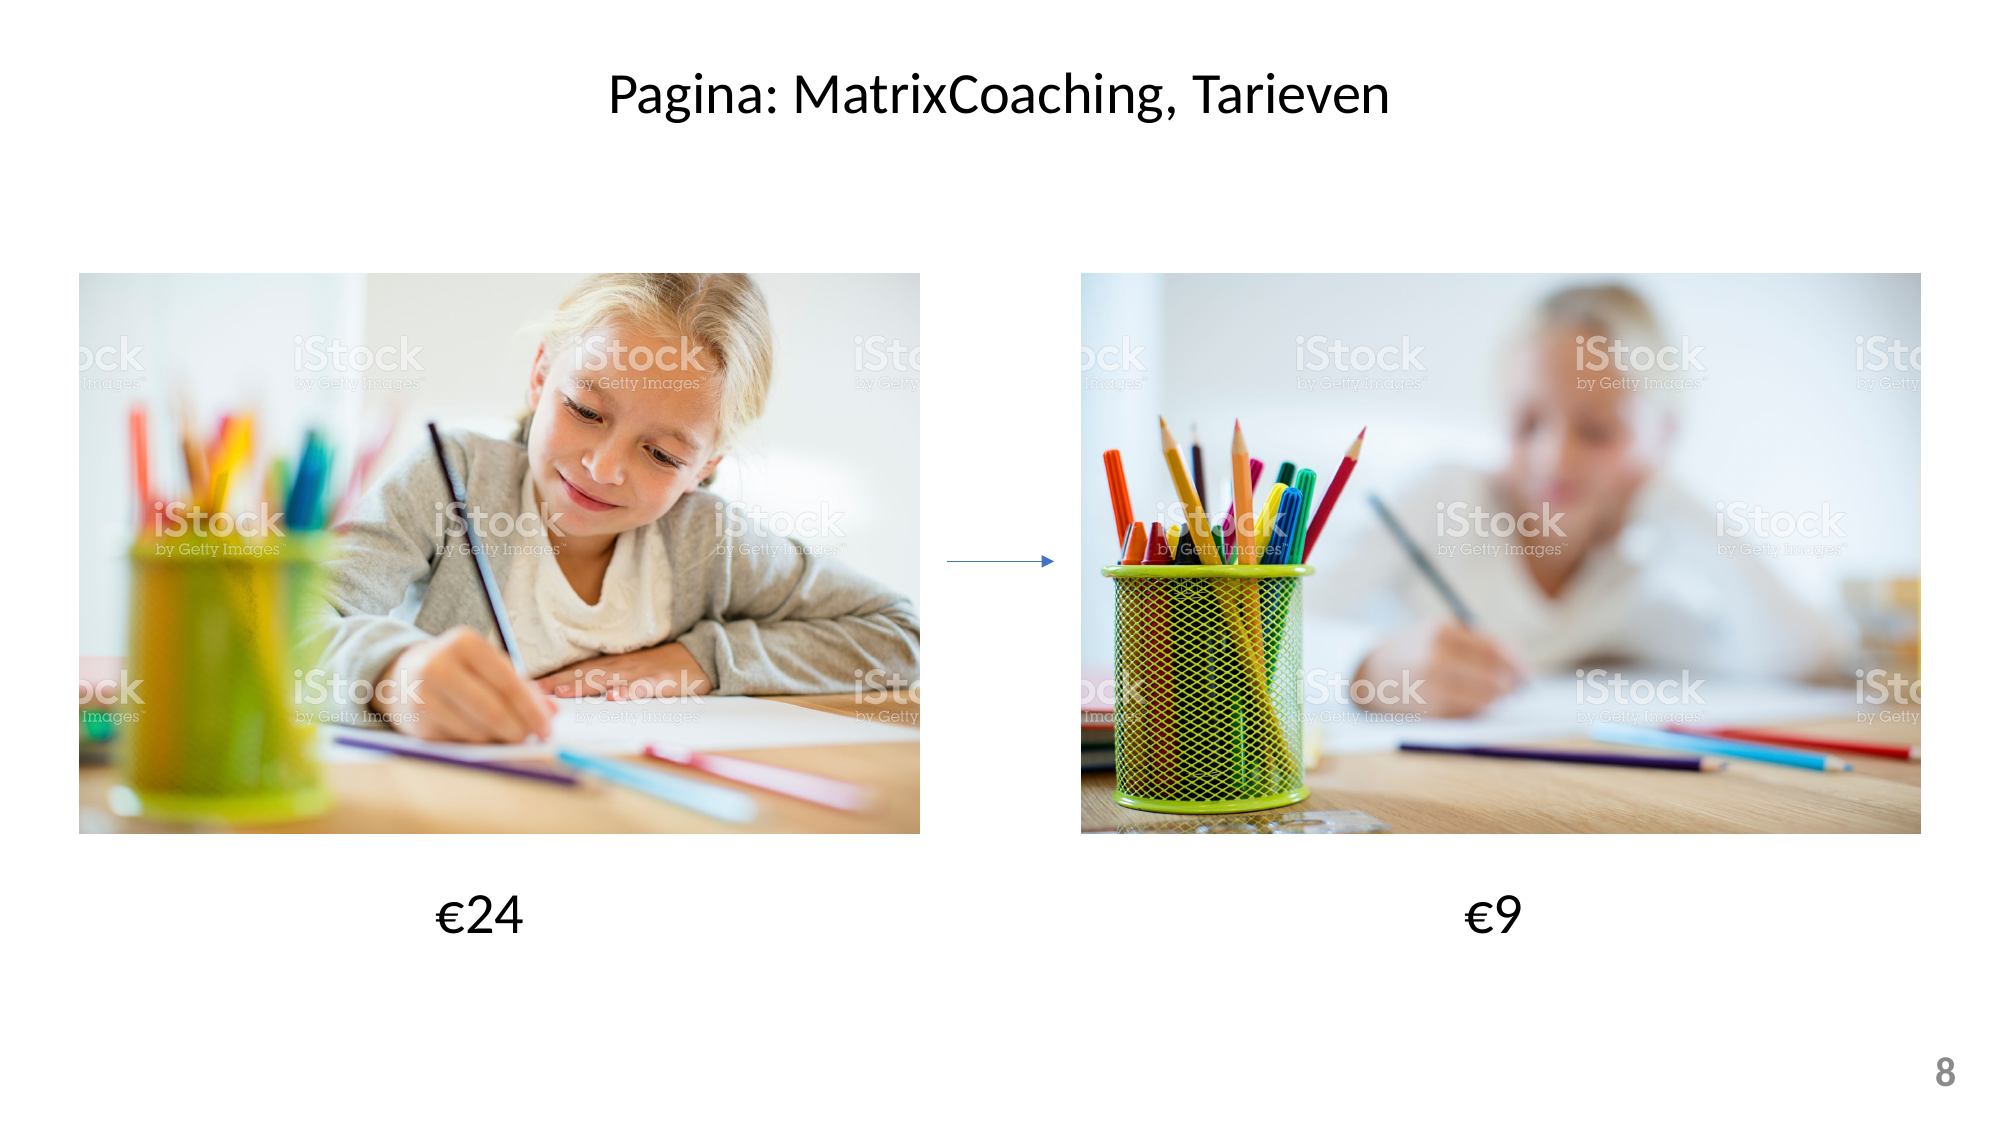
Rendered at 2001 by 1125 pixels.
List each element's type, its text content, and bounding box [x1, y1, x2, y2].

text_box €24 [340, 868, 620, 953]
picture [79, 273, 920, 834]
picture [1081, 273, 1921, 834]
text_box Pagina: MatrixCoaching, Tarieven [0, 48, 2000, 133]
slide_number 8 [1817, 1037, 1972, 1103]
text_box €9 [1354, 868, 1634, 953]
